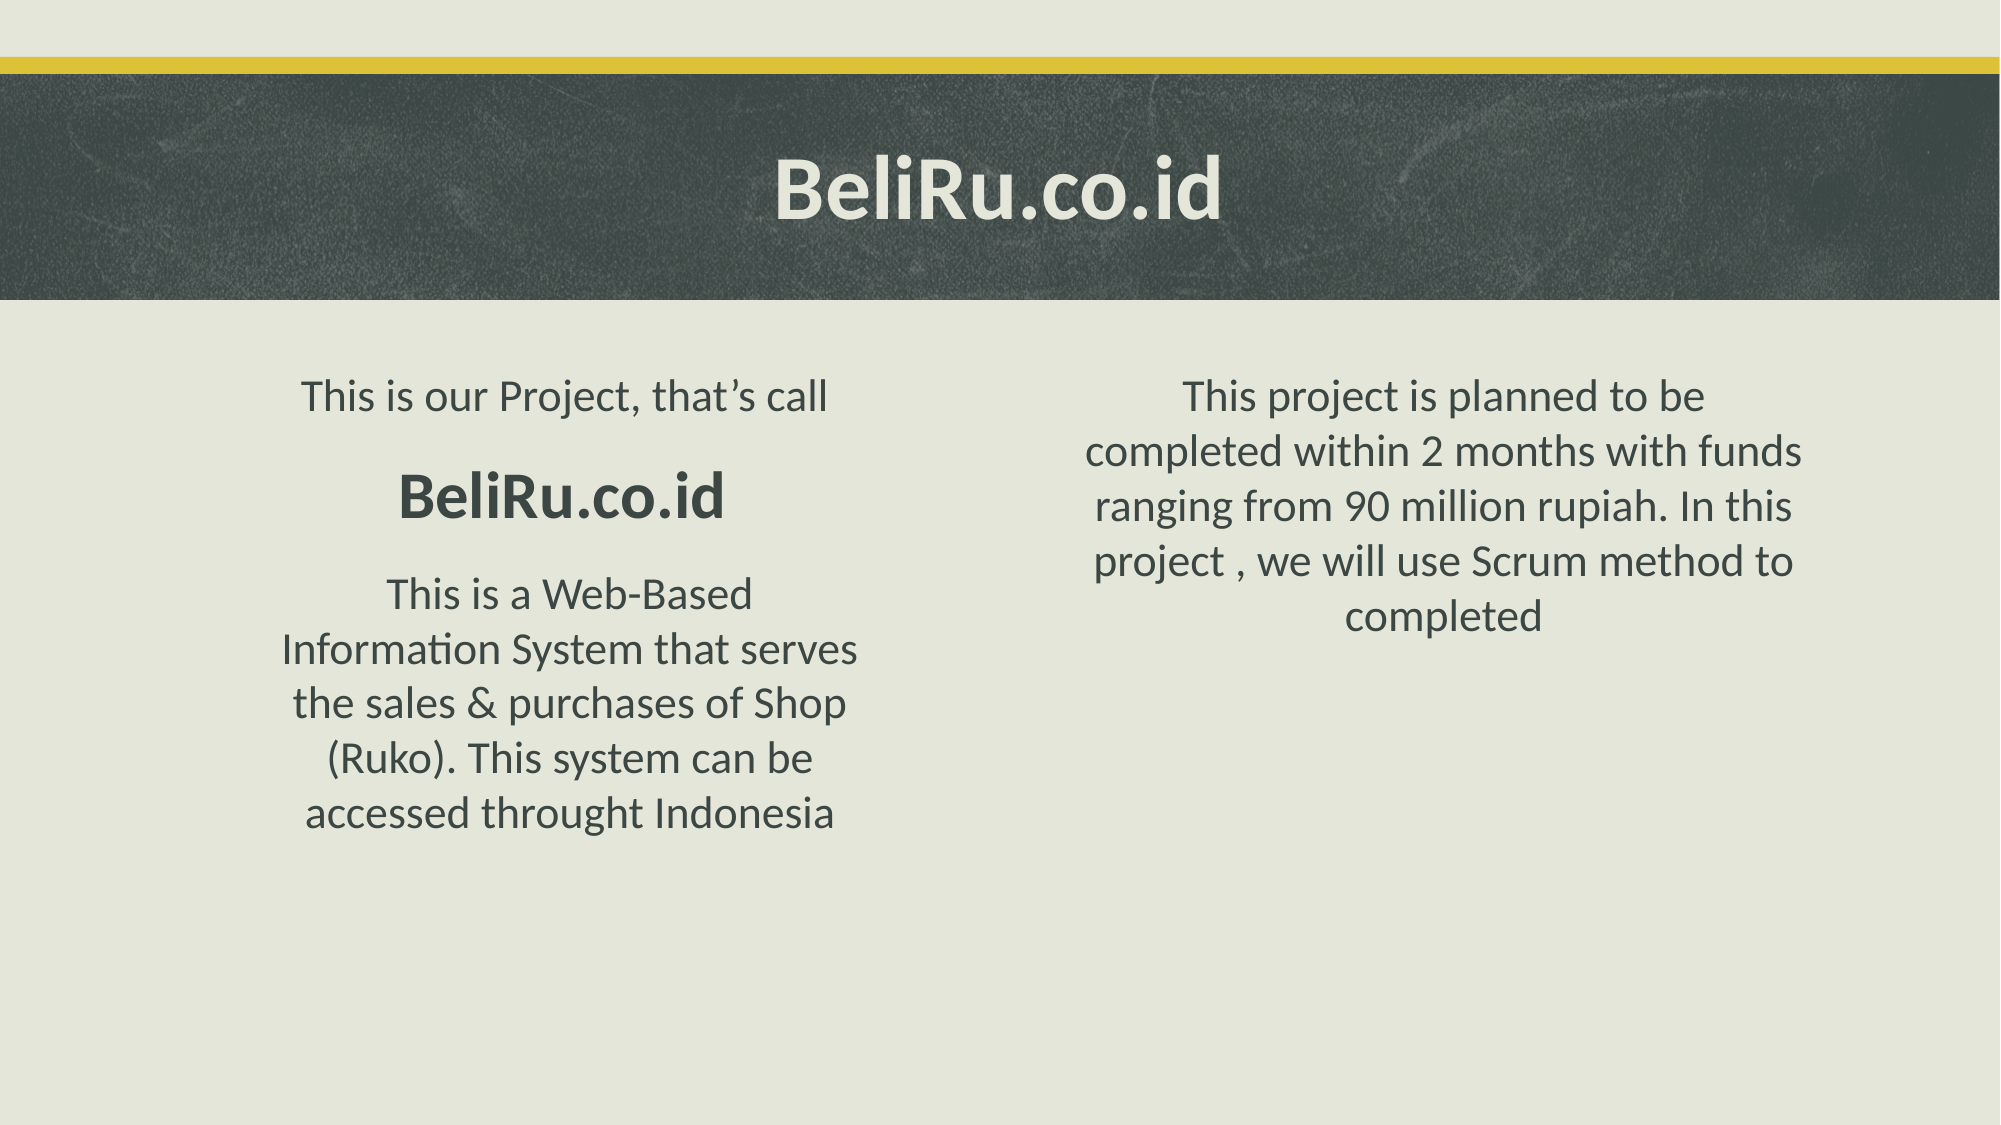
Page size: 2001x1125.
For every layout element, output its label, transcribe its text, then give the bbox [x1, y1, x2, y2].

picture [0, 74, 2000, 300]
title BeliRu.co.id [210, 76, 1790, 300]
list This is our Project, that’s call BeliRu.co.id This is a Web-Based Information System that serves the sales & purchases of Shop (Ruko). This system can be accessed throught Indonesia [265, 358, 875, 1013]
list This project is planned to be completed within 2 months with funds ranging from 90 million rupiah. In this project , we will use Scrum method to completed [1066, 358, 1823, 1013]
